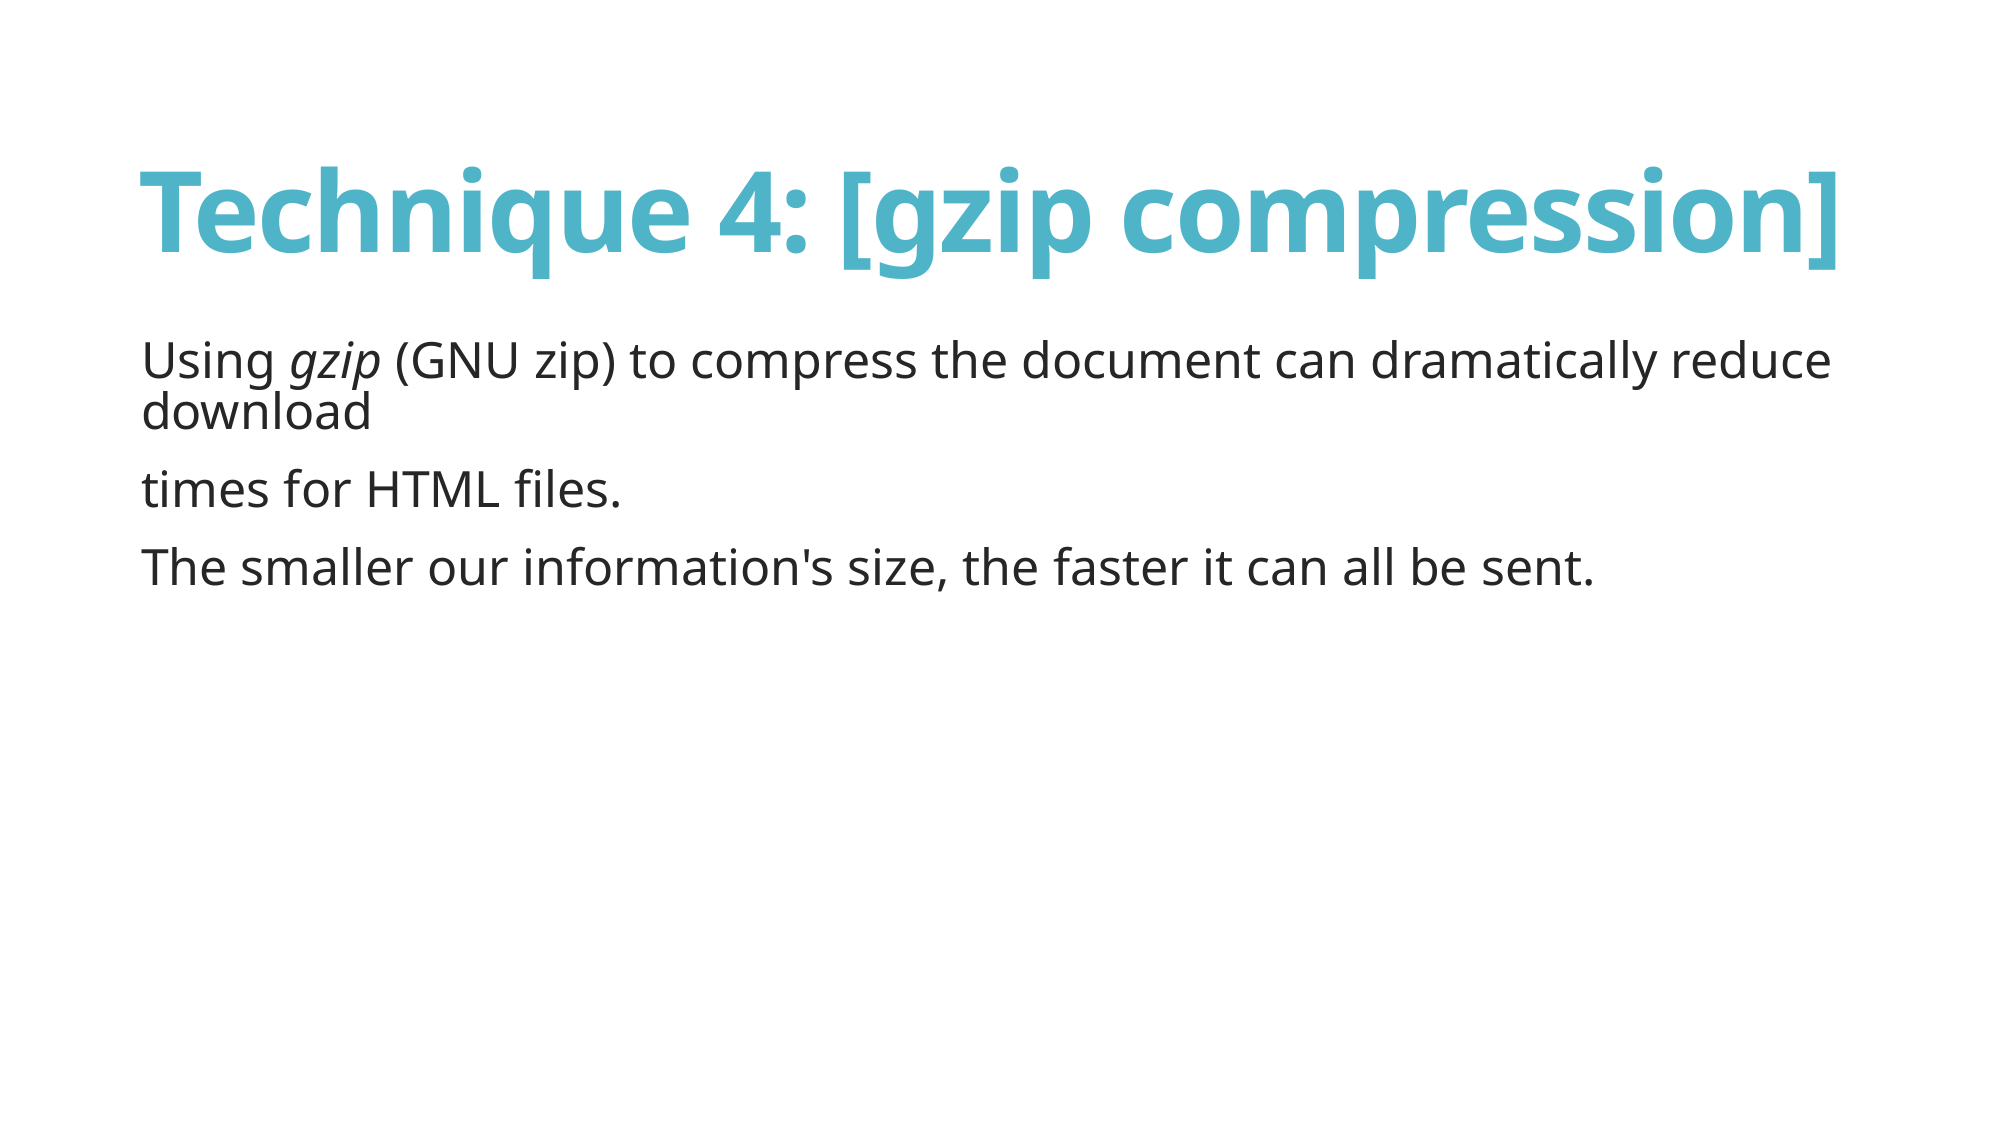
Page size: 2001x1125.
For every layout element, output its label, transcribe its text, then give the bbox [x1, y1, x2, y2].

title Technique 4: [gzip compression] [107, 81, 1875, 354]
list Using gzip (GNU zip) to compress the document can dramatically reduce download times for HTML files. The smaller our information's size, the faster it can all be sent. [111, 329, 1876, 576]
